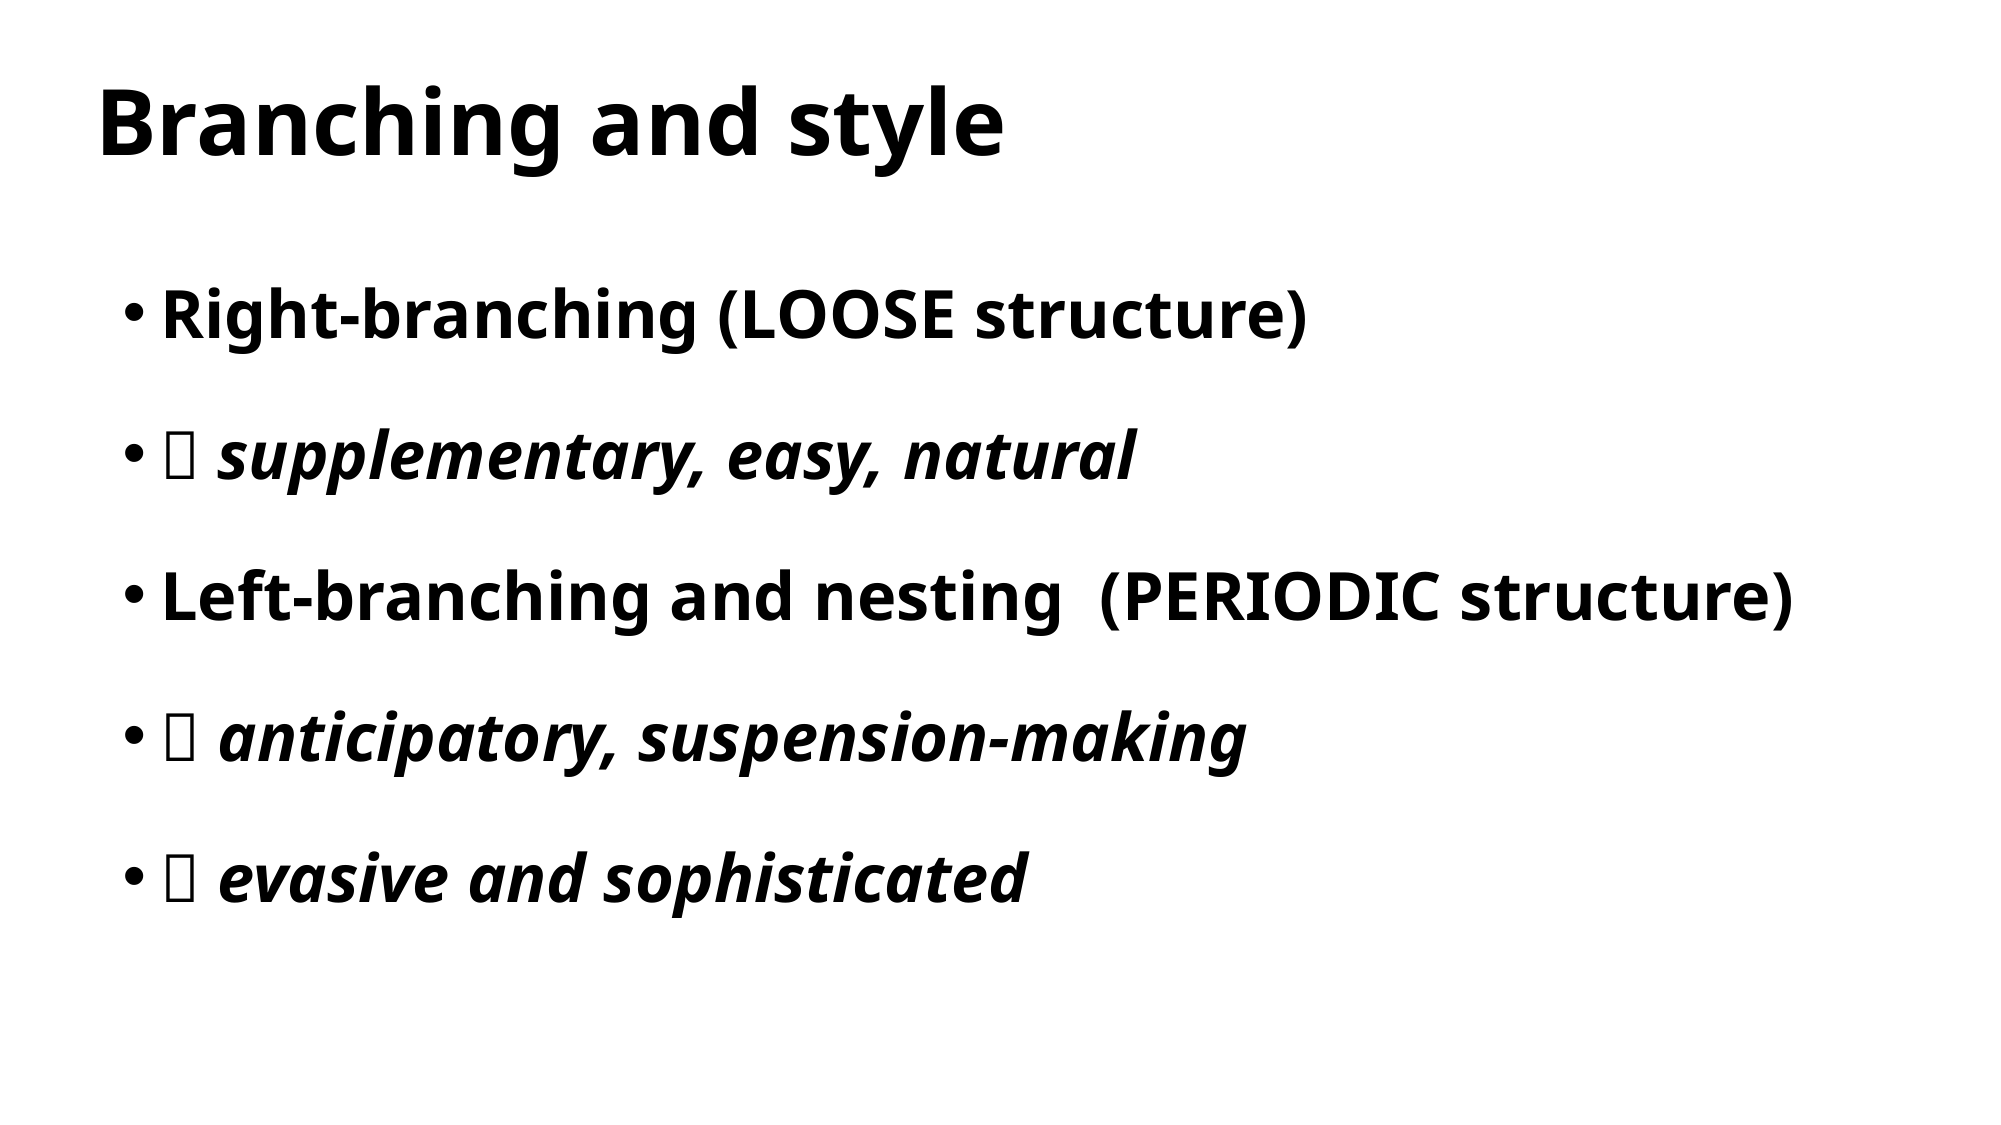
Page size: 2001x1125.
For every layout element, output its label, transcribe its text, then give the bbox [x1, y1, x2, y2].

list Right-branching (LOOSE structure)  supplementary, easy, natural Left-branching and nesting (PERIODIC structure)  anticipatory, suspension-making  evasive and sophisticated [107, 223, 1944, 1050]
title Branching and style [80, 27, 1806, 224]
